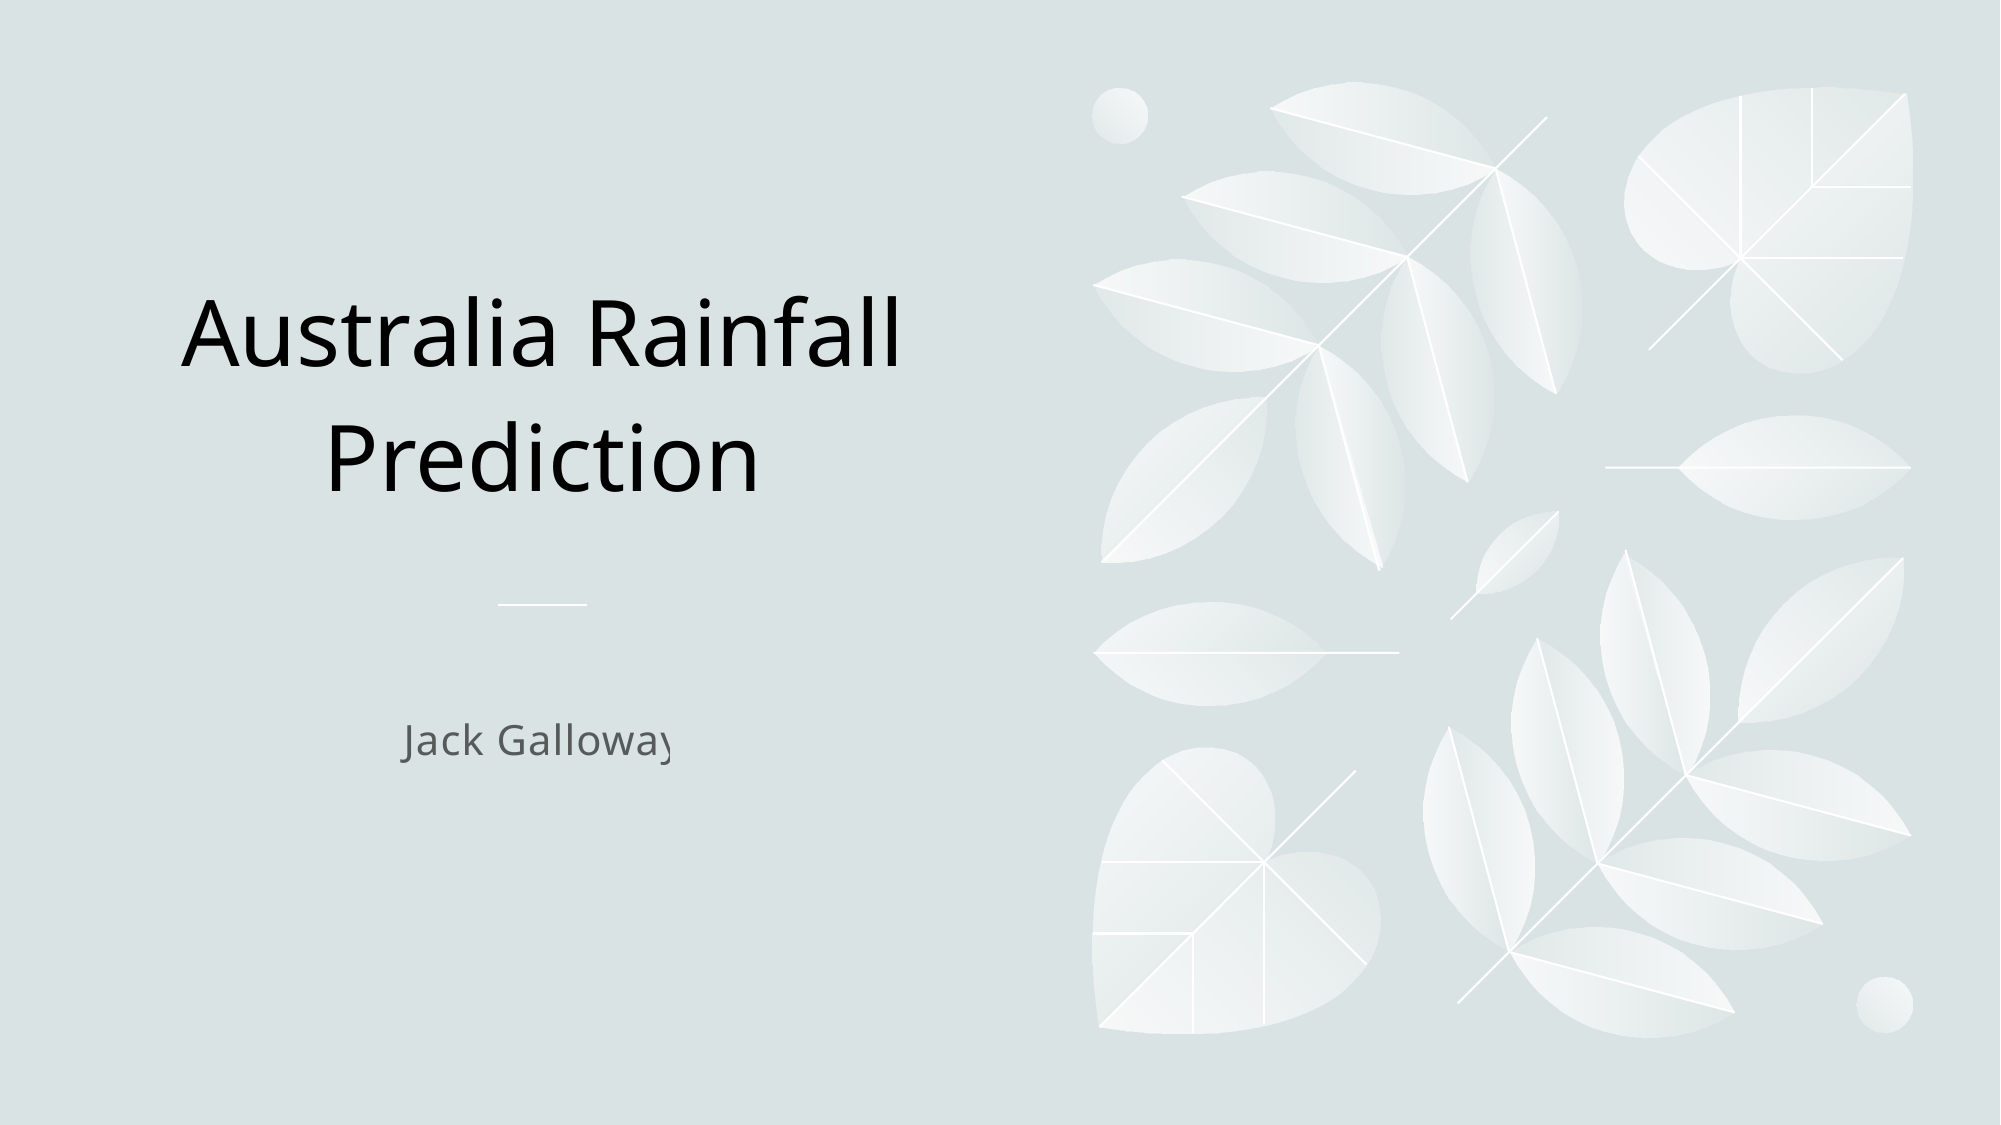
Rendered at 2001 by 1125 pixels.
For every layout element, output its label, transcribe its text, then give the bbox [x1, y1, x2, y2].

subtitle Jack Galloway [162, 674, 923, 947]
title Australia Rainfall Prediction [161, 143, 925, 527]
